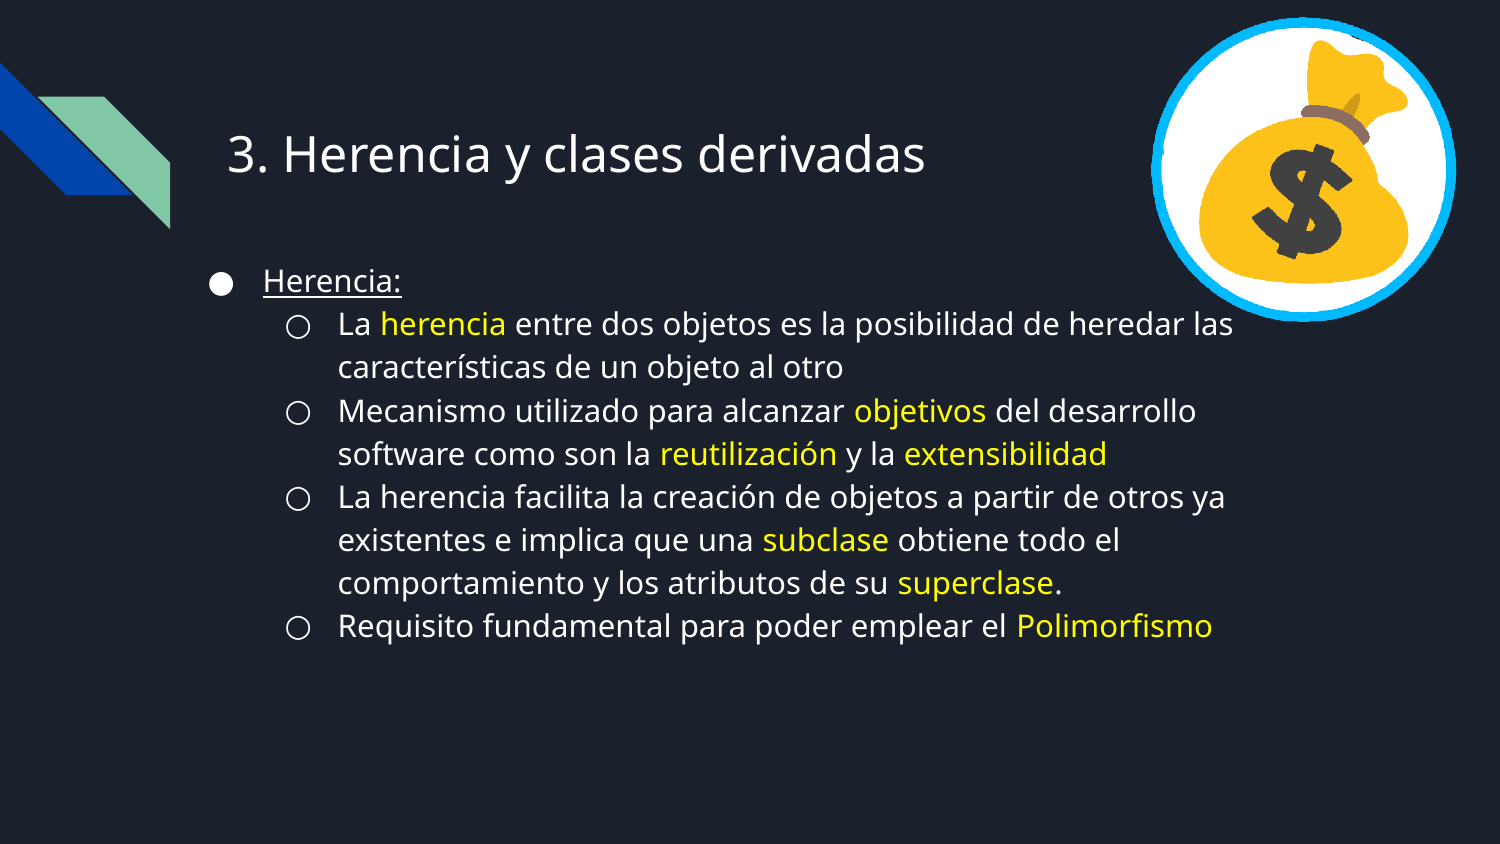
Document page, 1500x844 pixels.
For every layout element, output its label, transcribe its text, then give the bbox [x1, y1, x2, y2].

picture [1131, 17, 1287, 322]
picture [1321, 17, 1475, 322]
picture [1162, 28, 1445, 312]
title 3. Herencia y clases derivadas [212, 107, 1126, 241]
text_box Herencia: La herencia entre dos objetos es la posibilidad de heredar las características de un objeto al otro Mecanismo utilizado para alcanzar objetivos del desarrollo software como son la reutilización y la extensibilidad La herencia facilita la creación de objetos a partir de otros ya existentes e implica que una subclase obtiene todo el comportamiento y los atributos de su superclase. Requisito fundamental para poder emplear el Polimorfismo [172, 241, 1328, 771]
